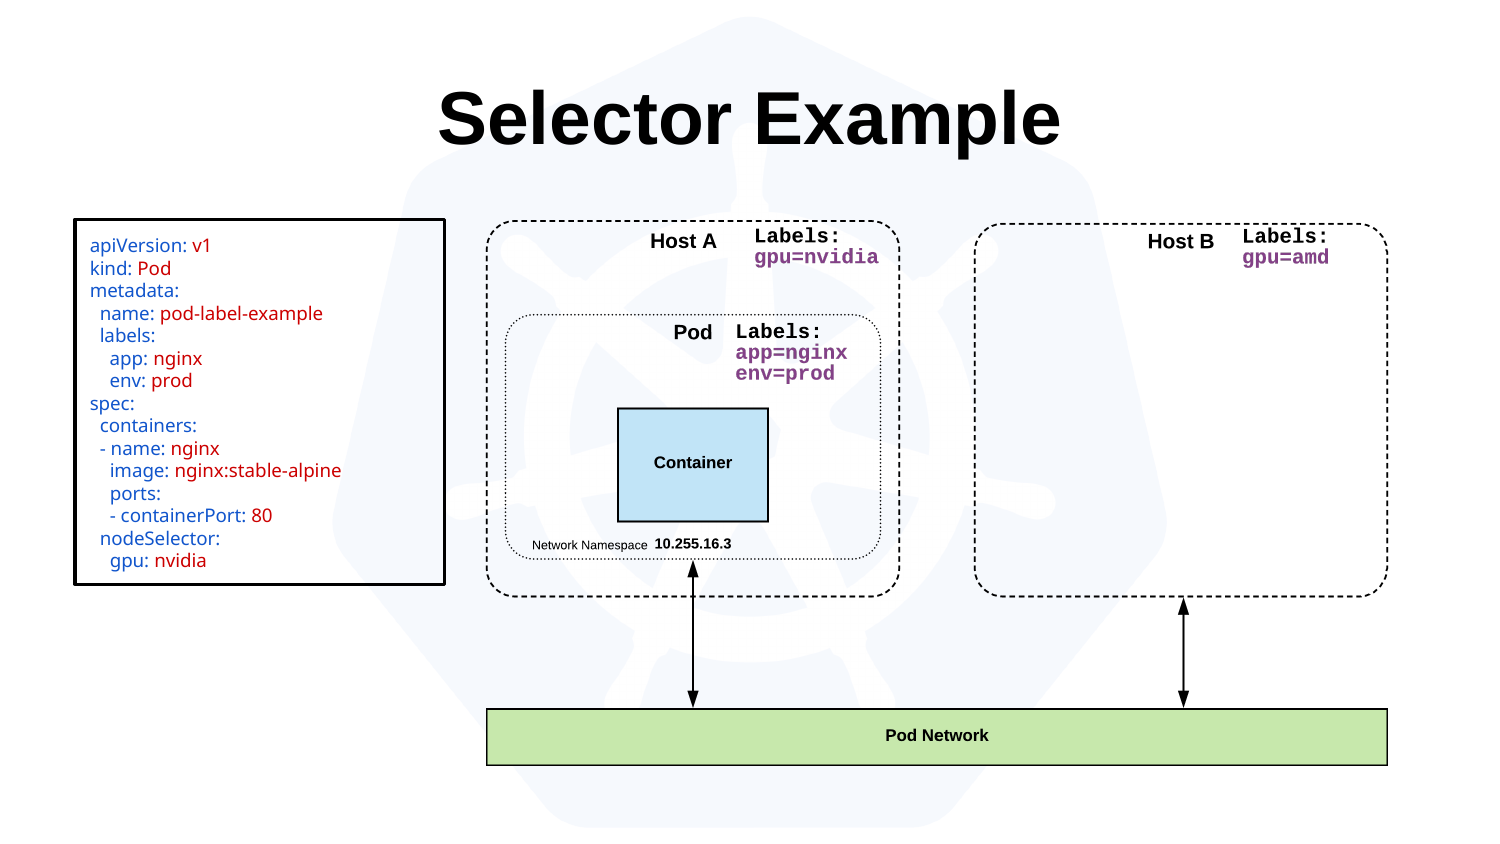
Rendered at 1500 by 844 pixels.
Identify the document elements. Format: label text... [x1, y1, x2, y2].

picture [449, 183, 1426, 804]
text_box apiVersion: v1 kind: Pod metadata: name: pod-label-example labels: app: nginx env: prod spec: containers: - name: nginx image: nginx:stable-alpine ports: - containerPort: 80 nodeSelector: gpu: nvidia [75, 219, 444, 585]
text_box Selector Example [75, 33, 1425, 175]
